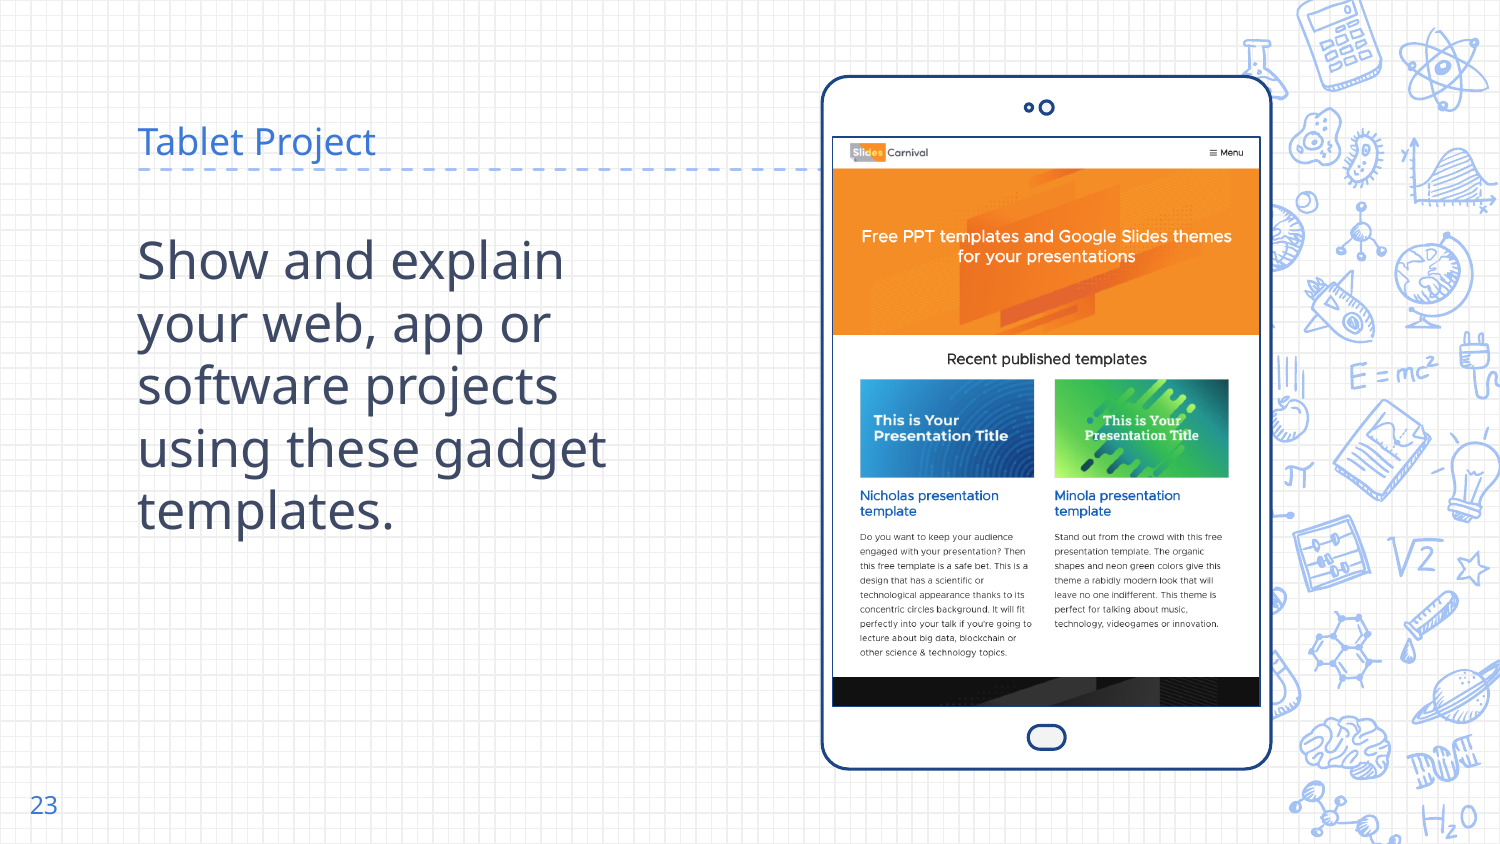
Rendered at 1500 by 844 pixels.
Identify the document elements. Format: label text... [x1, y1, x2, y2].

slide_number 23 [14, 774, 105, 840]
title Tablet Project [122, 36, 1130, 178]
picture [832, 137, 1260, 707]
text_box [821, 76, 1272, 770]
list Show and explain your web, app or software projects using these gadget templates. [122, 212, 651, 806]
